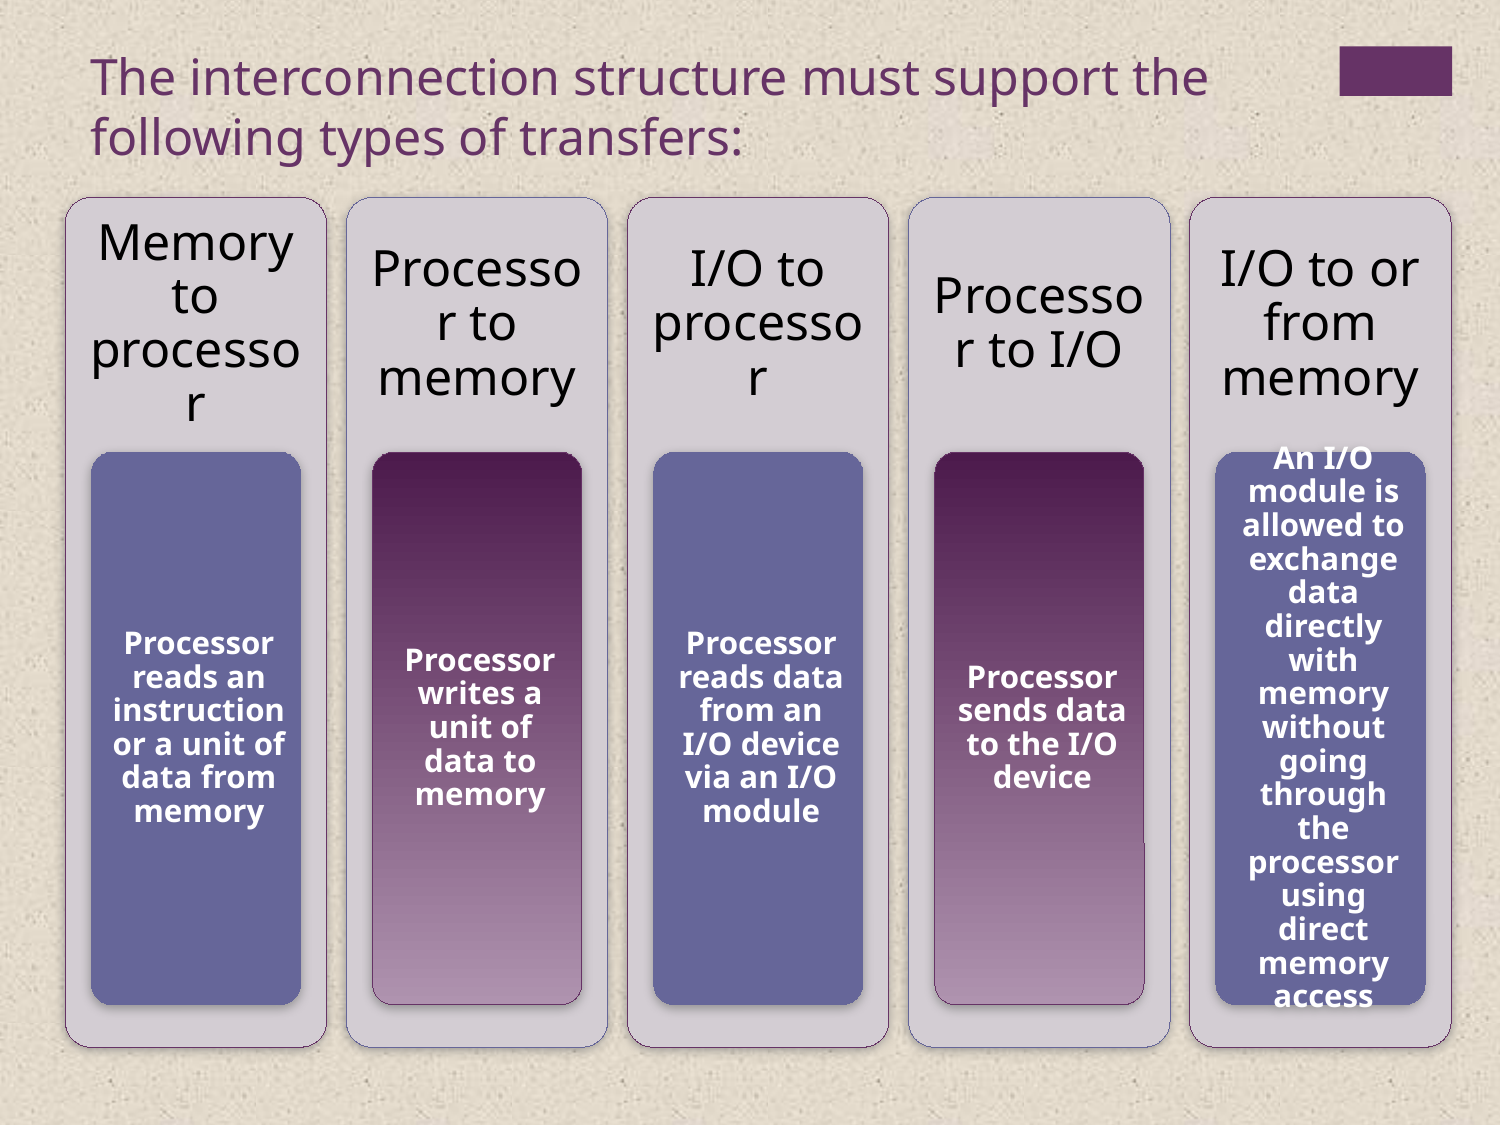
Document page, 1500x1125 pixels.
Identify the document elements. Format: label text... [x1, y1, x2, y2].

title The interconnection structure must support the following types of transfers: [75, 37, 1315, 193]
picture [0, 0, 1500, 1125]
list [63, 196, 1453, 1048]
